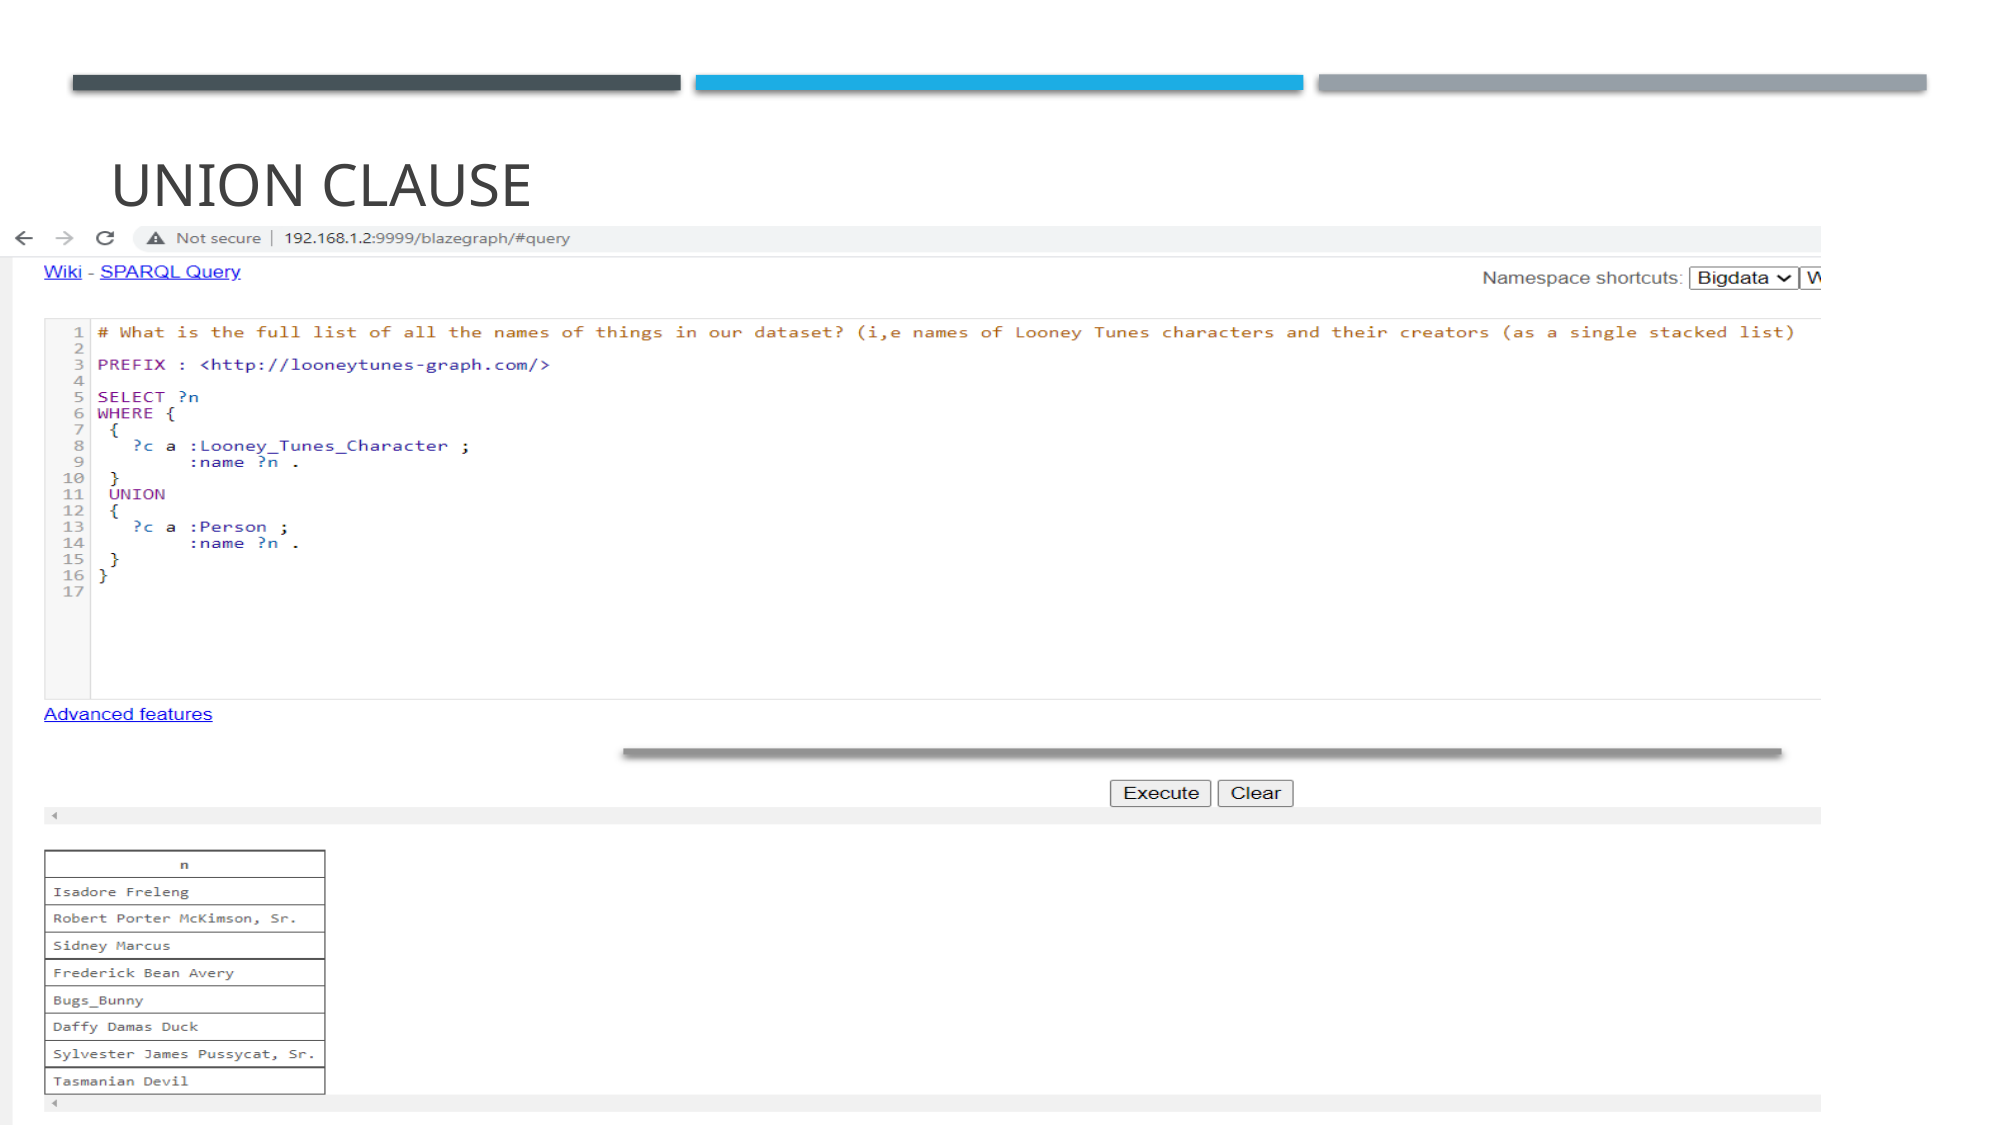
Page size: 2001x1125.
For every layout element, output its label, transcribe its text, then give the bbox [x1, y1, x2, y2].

title UNION CLAUSE [95, 115, 1905, 227]
picture [0, 225, 1821, 1125]
